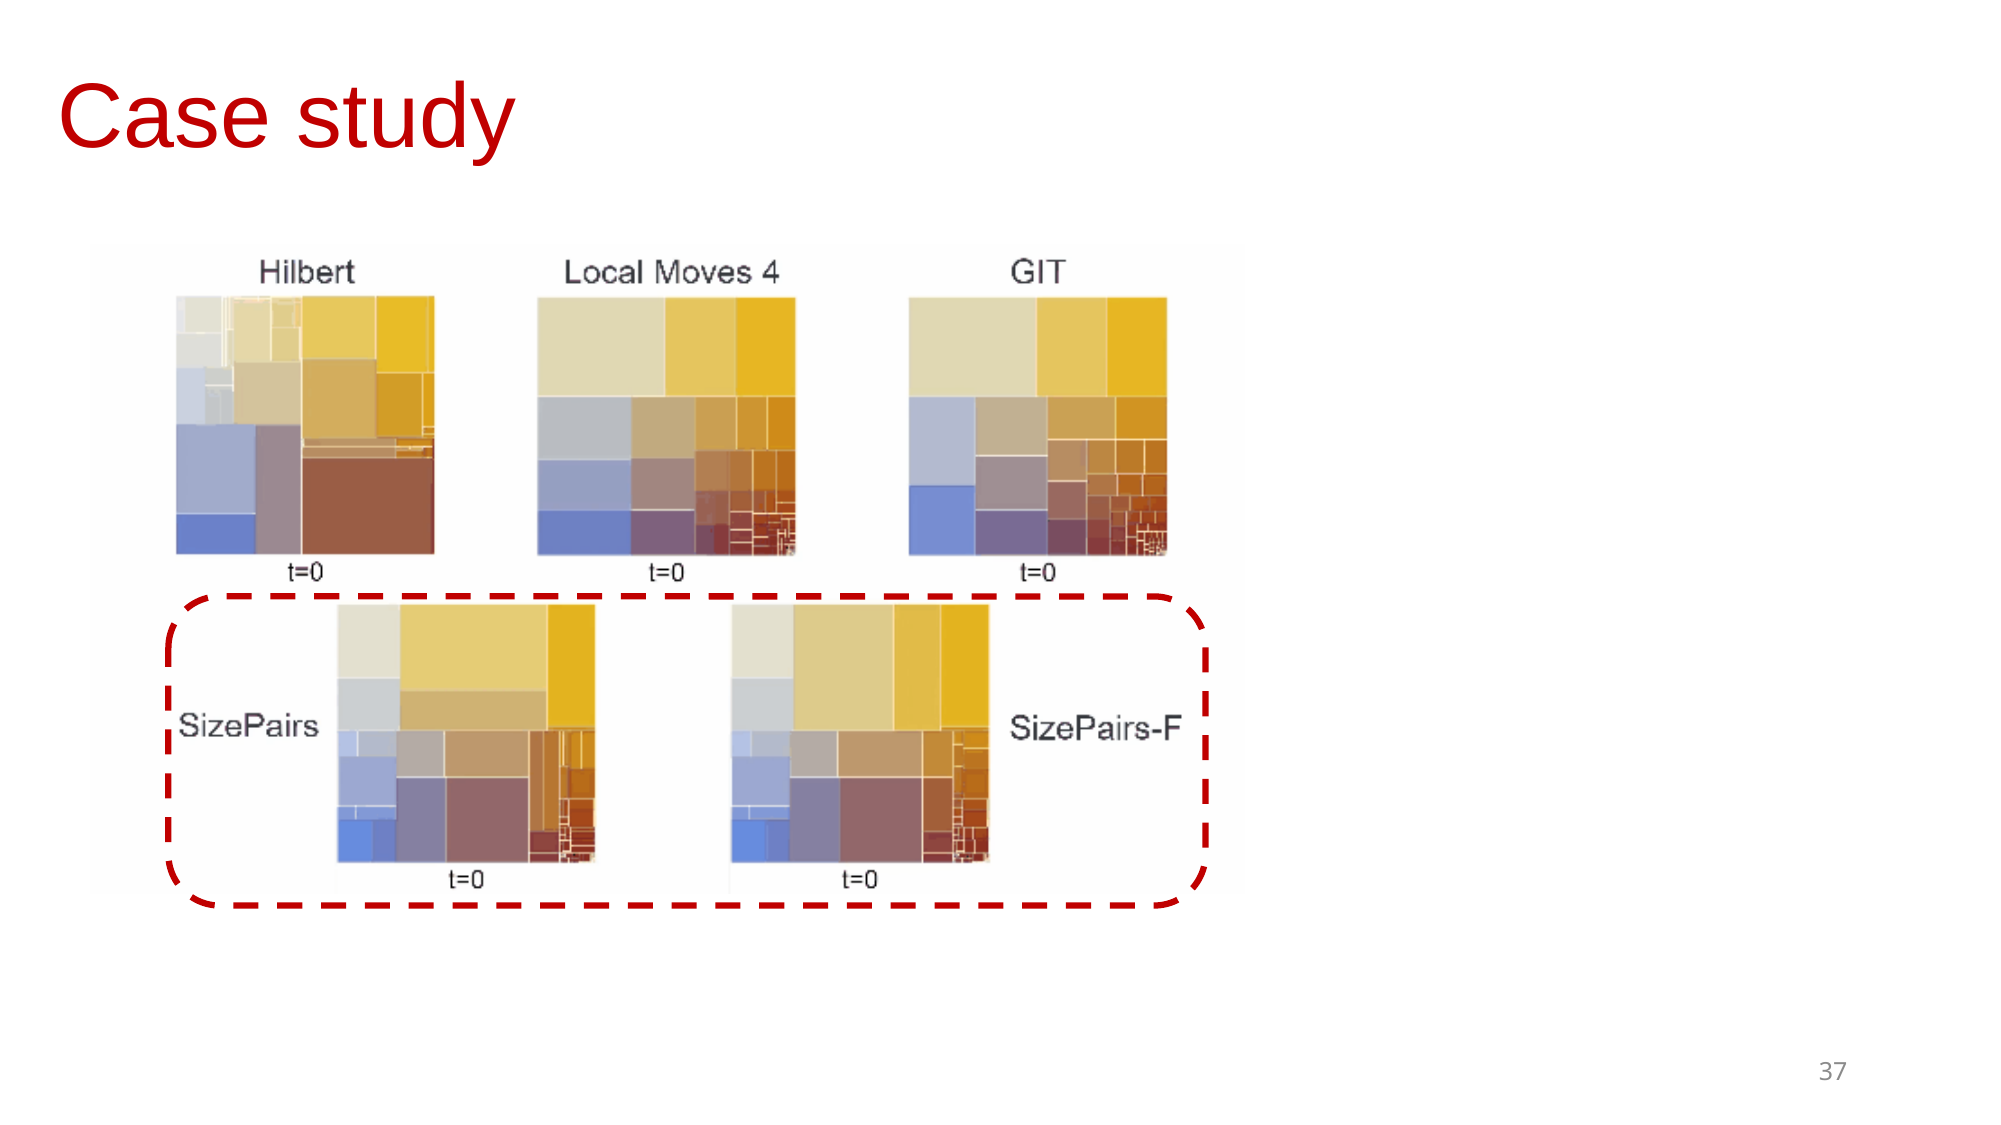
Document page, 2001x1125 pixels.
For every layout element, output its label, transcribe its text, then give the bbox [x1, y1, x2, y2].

text_box [82, 185, 756, 304]
slide_number 37 [1412, 1042, 1863, 1103]
picture [90, 244, 1245, 894]
text_box [187, 894, 1187, 906]
title Case study [51, 0, 1916, 174]
